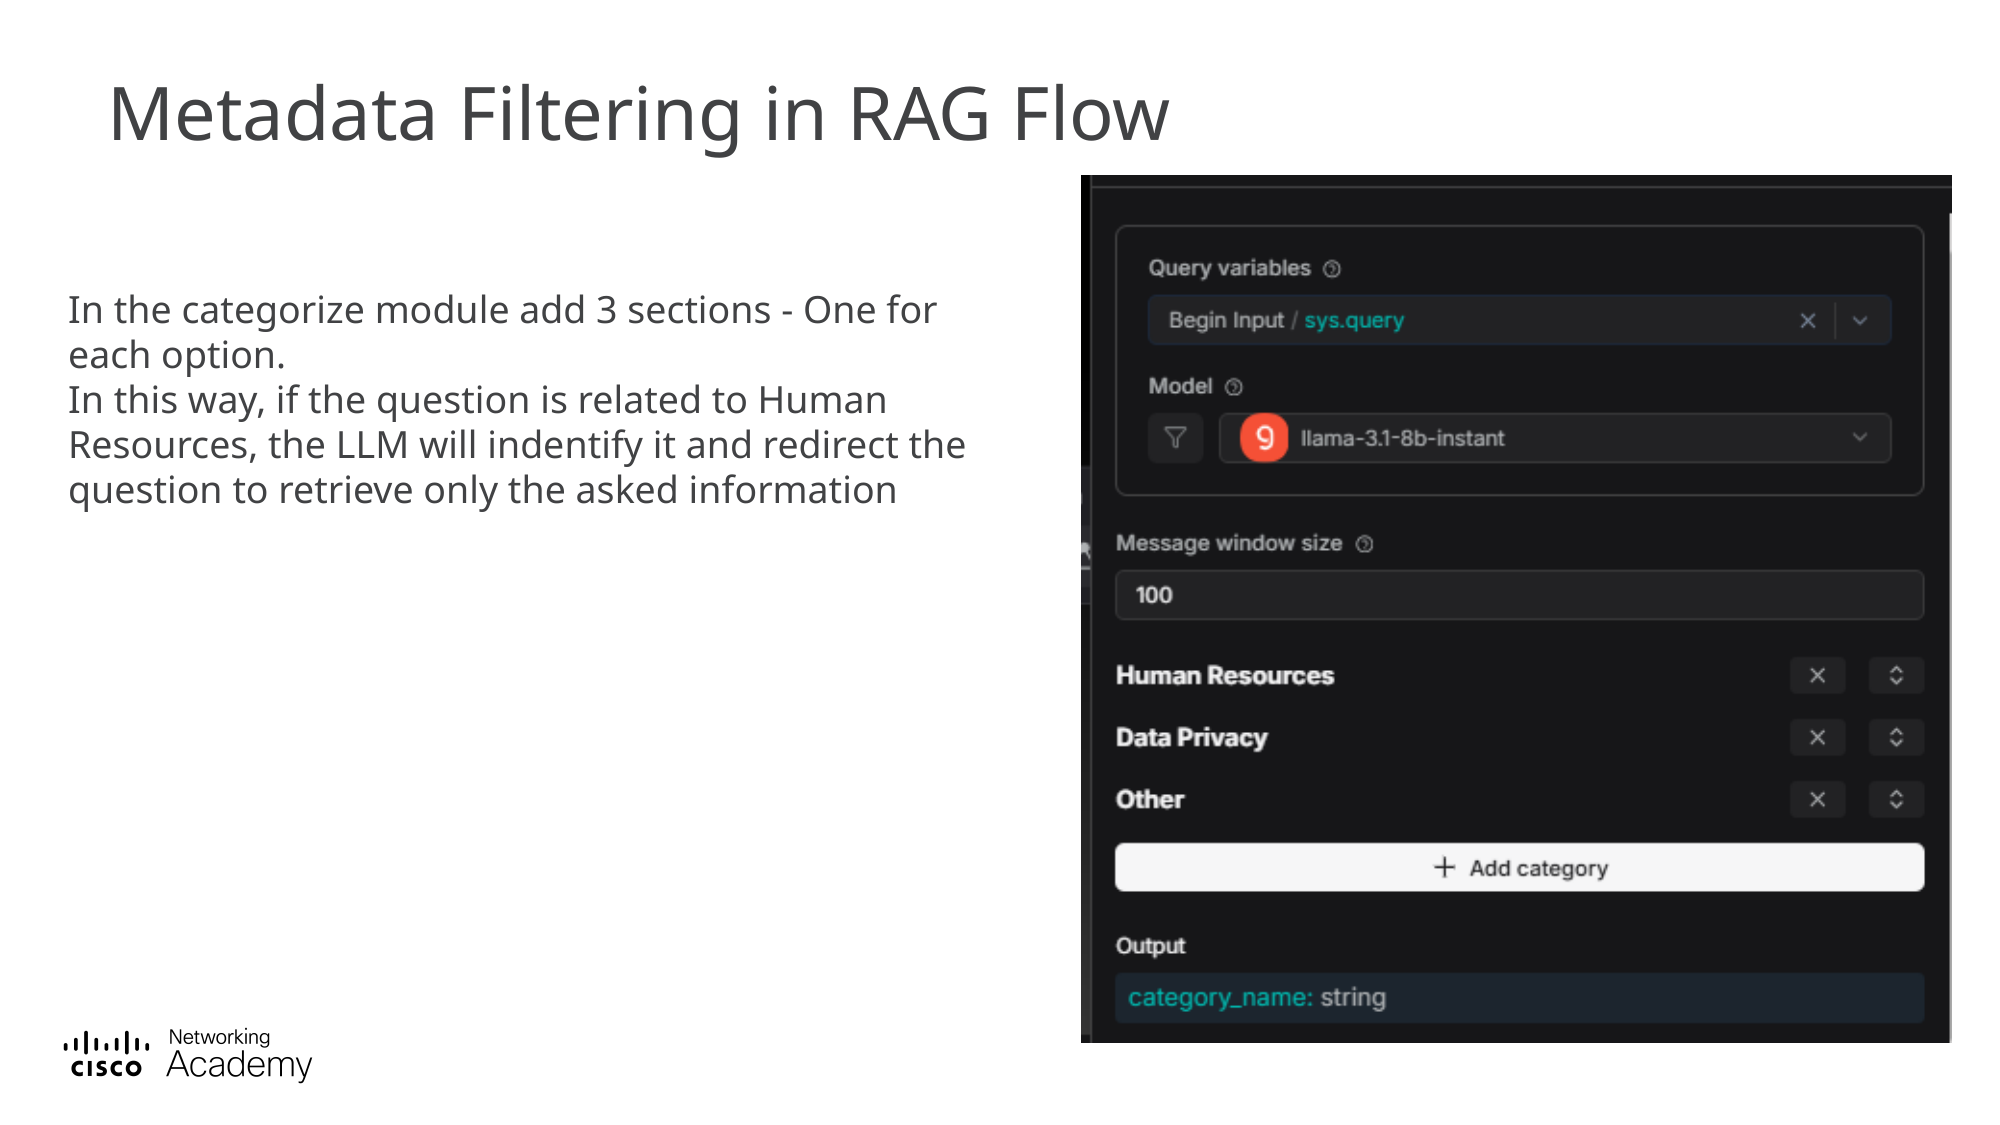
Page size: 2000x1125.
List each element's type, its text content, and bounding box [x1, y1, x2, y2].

picture [1080, 174, 1952, 1043]
text_box In the categorize module add 3 sections - One for each option. In this way, if the question is related to Human Resources, the LLM will indentify it and redirect the question to retrieve only the asked information [53, 278, 1033, 519]
picture [60, 1024, 316, 1087]
title Metadata Filtering in RAG Flow [99, 62, 1900, 175]
